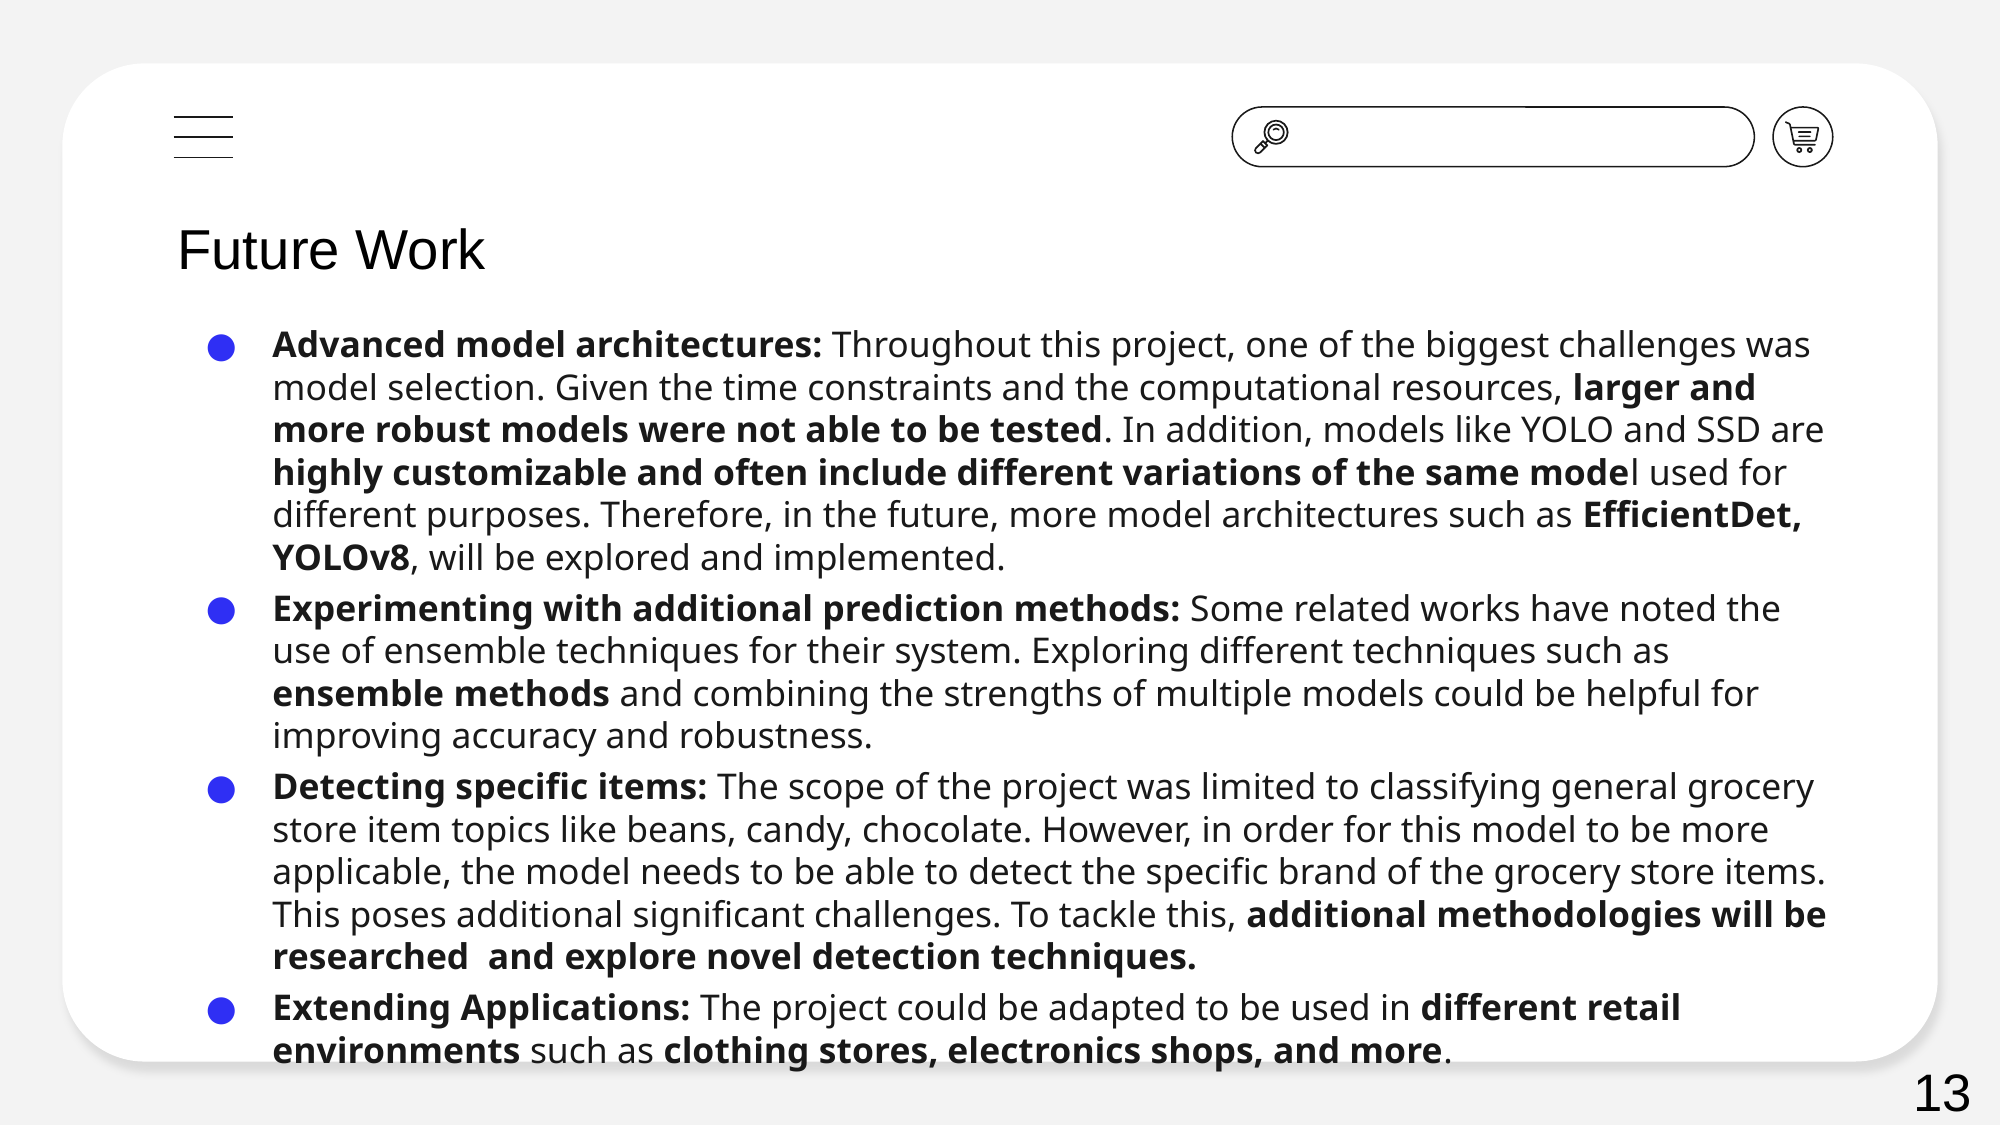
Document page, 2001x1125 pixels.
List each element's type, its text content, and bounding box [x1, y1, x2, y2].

title Future Work [157, 193, 1843, 307]
slide_number 13 [1871, 1038, 1992, 1125]
list Advanced model architectures: Throughout this project, one of the biggest challenges was model selection. Given the time constraints and the computational resources, larger and more robust models were not able to be tested. In addition, models like YOLO and SSD are highly customizable and often include different variations of the same model used for different purposes. Therefore, in the future, more model architectures such as EfficientDet, YOLOv8, will be explored and implemented. Experimenting with additional prediction methods: Some related works have noted the use of ensemble techniques for their system. Exploring different techniques such as ensemble methods and combining the strengths of multiple models could be helpful for improving accuracy and robustness. Detecting specific items: The scope of the project was limited to classifying general grocery store item topics like beans, candy, chocolate. However, in order for this model to be more applicable, the model needs to be able to detect the specific brand of the grocery store items. This poses additional significant challenges. To tackle this, additional methodologies will be researched and explore novel detection techniques. Extending Applications: The project could be adapted to be used in different retail environments such as clothing stores, electronics shops, and more. [157, 307, 1843, 1007]
